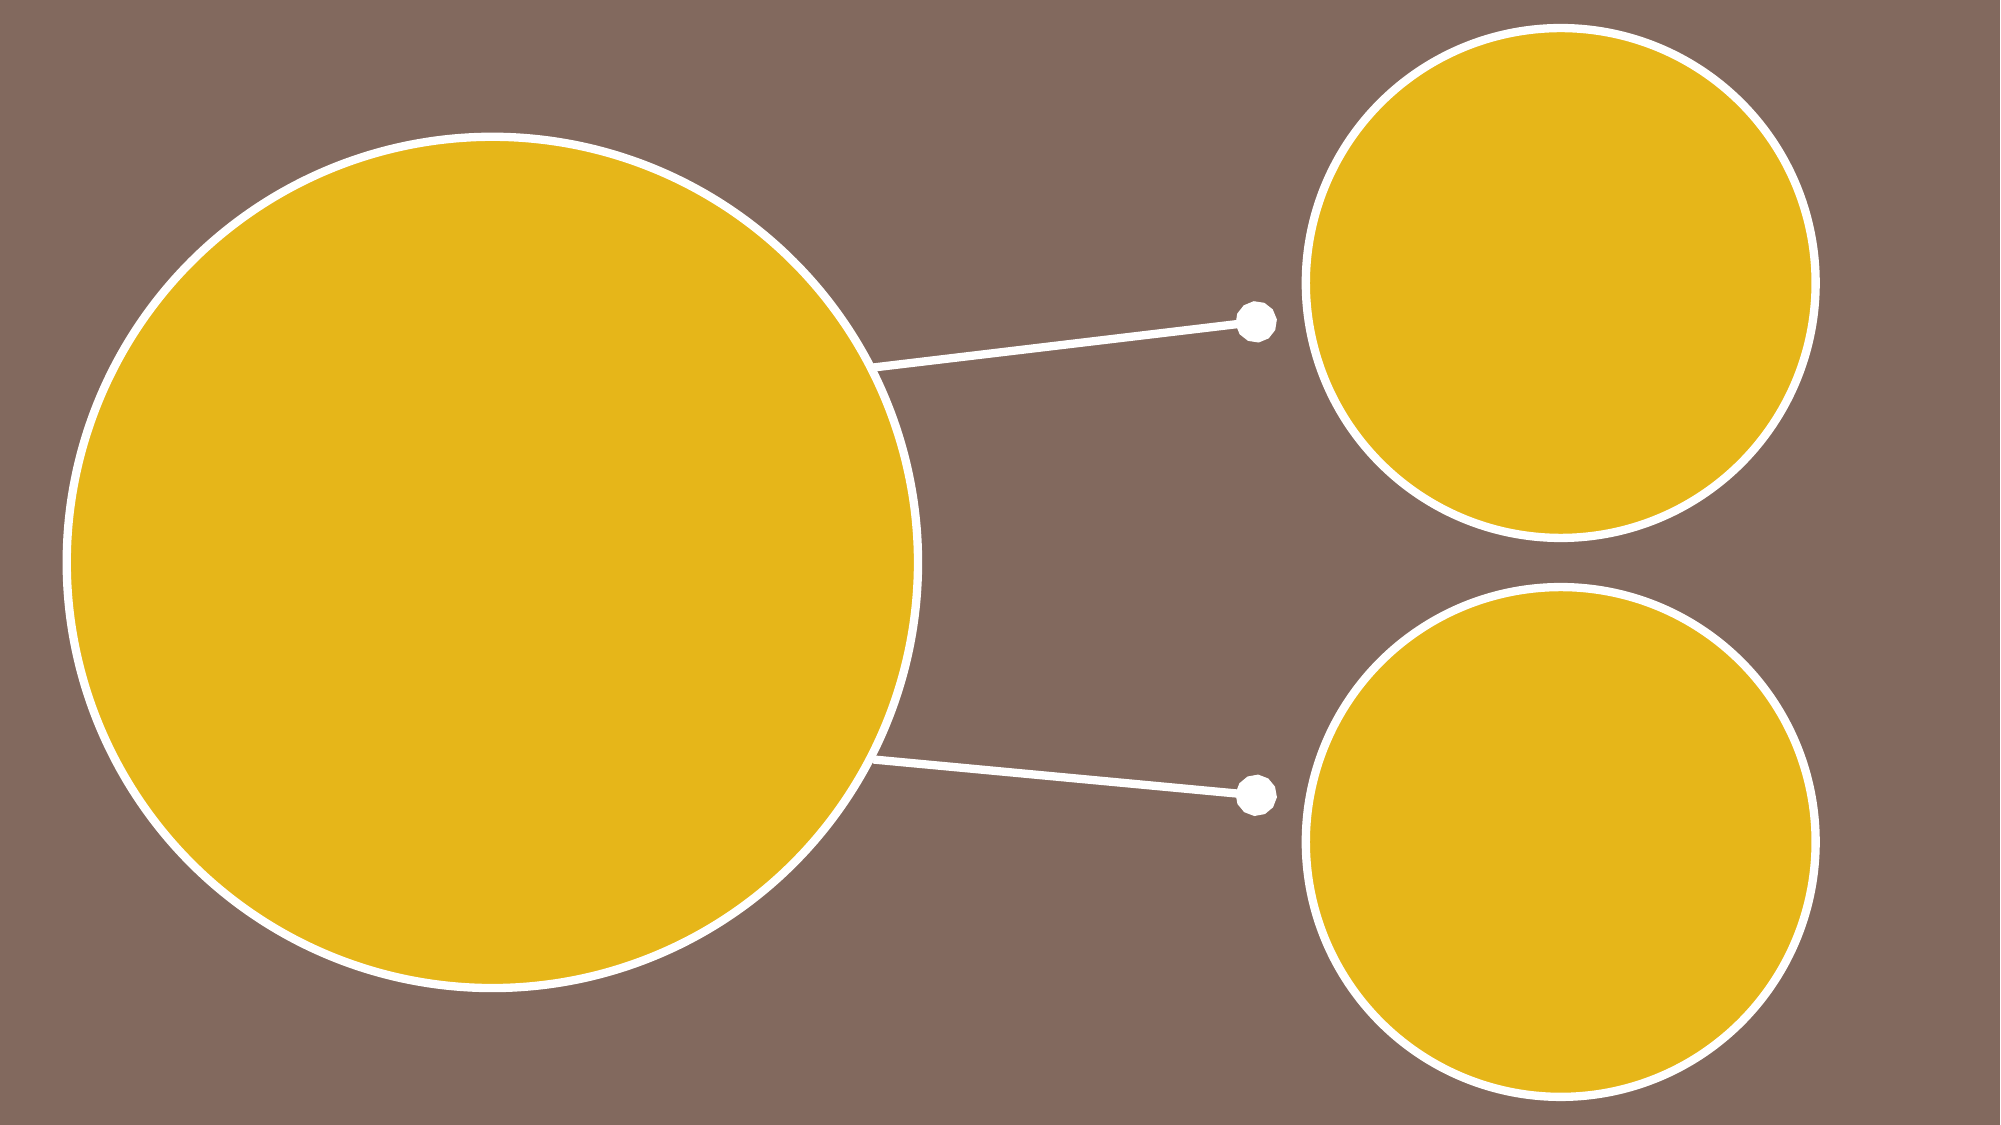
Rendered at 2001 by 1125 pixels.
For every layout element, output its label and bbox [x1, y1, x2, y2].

text_box [1304, 27, 1817, 539]
text_box [873, 321, 1257, 368]
text_box [1304, 586, 1817, 1098]
text_box [65, 135, 920, 990]
text_box [873, 759, 1257, 796]
